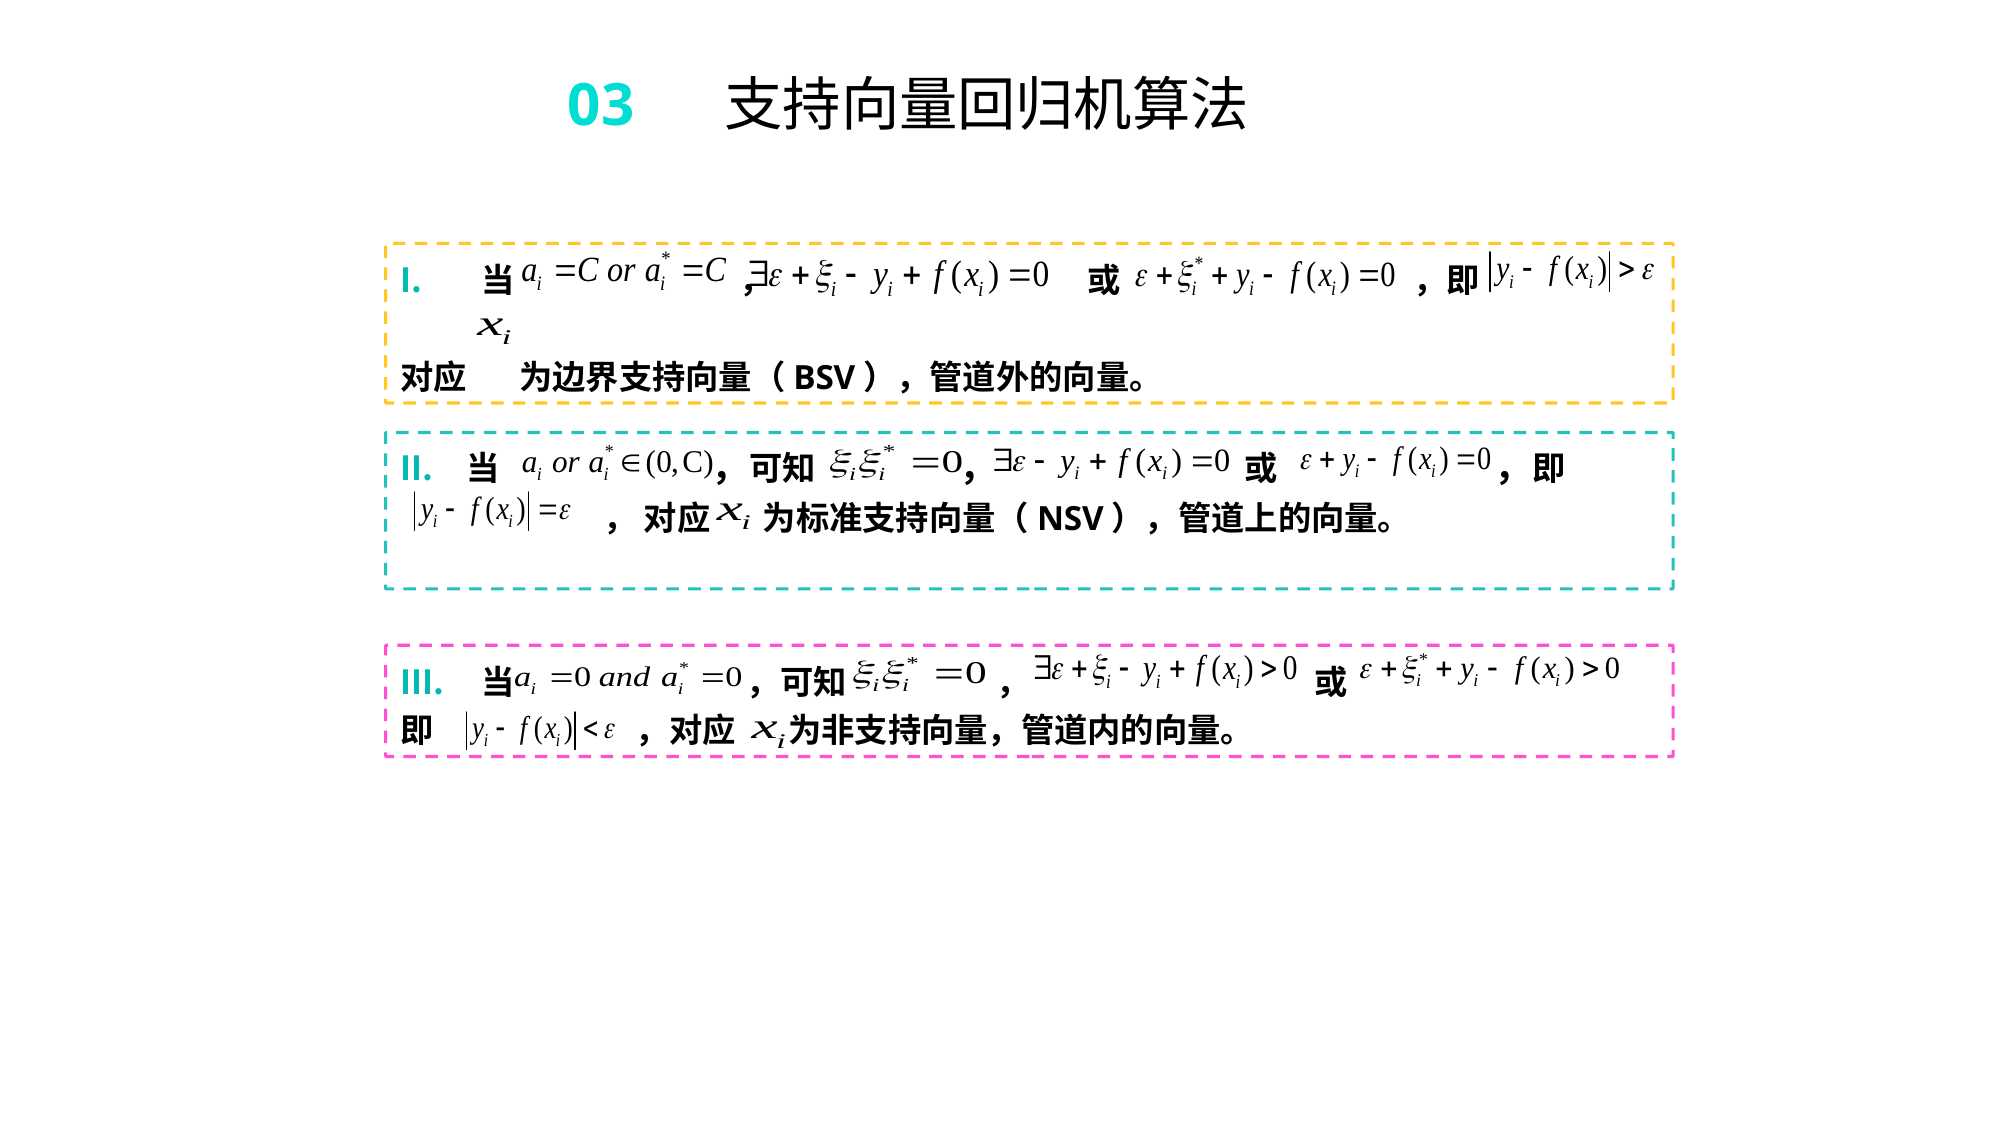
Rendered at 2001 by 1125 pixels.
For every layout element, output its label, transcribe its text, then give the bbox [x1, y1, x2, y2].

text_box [1295, 436, 1497, 486]
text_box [465, 299, 525, 354]
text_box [1484, 243, 1662, 300]
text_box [988, 438, 1237, 488]
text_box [822, 437, 971, 489]
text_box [705, 484, 765, 539]
text_box 当 ， 或 ，即 对应 为边界支持向量（BSV），管道外的向量。 [385, 243, 1674, 404]
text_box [516, 243, 734, 300]
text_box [1129, 248, 1402, 305]
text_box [846, 648, 995, 700]
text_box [1354, 645, 1626, 695]
text_box 当 ，可知 ， 或 ，即 ， 对应 为标准支持向量（NSV），管道上的向量。 [385, 432, 1674, 589]
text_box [740, 702, 799, 758]
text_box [461, 704, 623, 758]
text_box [743, 249, 1054, 305]
text_box 当 ，可知 ， 或 即 ，对应 为非支持向量，管道内的向量。 [385, 645, 1674, 757]
text_box 03 支持向量回归机算法 [553, 59, 1355, 145]
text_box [409, 484, 578, 538]
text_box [1029, 645, 1302, 698]
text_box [509, 655, 749, 702]
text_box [517, 437, 720, 489]
